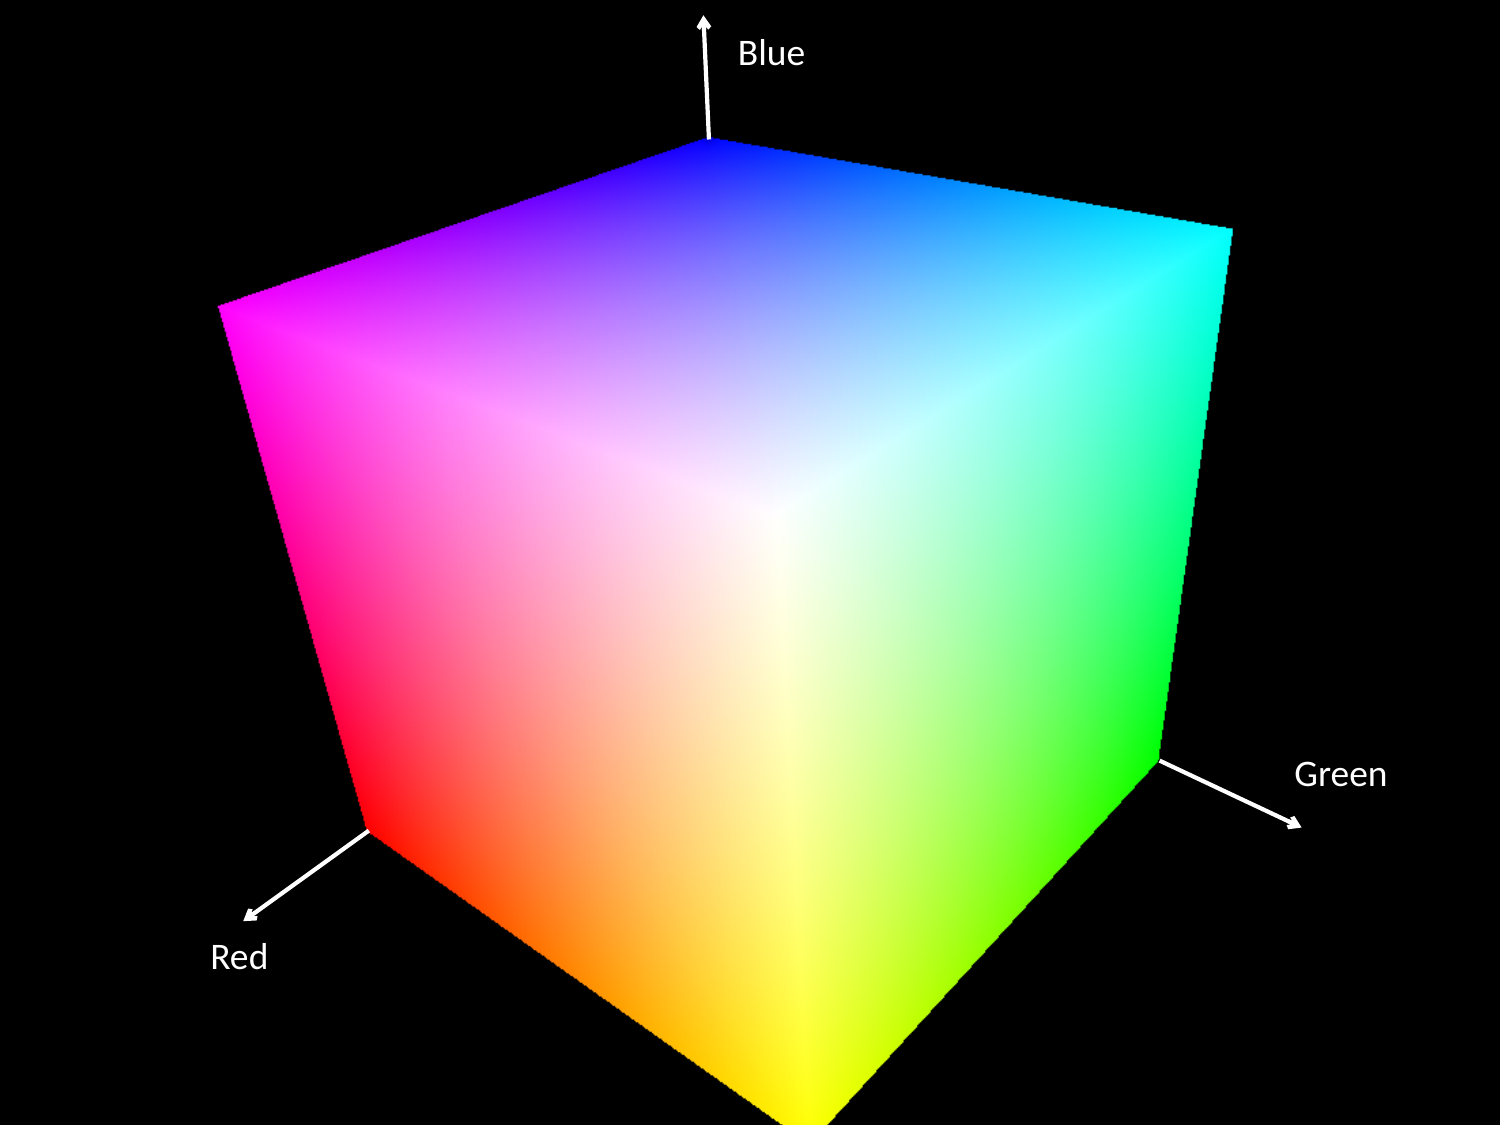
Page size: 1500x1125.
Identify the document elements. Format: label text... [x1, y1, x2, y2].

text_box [703, 14, 710, 140]
picture [199, 87, 1301, 1125]
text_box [1159, 760, 1302, 828]
text_box Blue [723, 20, 821, 81]
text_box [242, 830, 370, 922]
text_box Green [1304, 741, 1403, 802]
